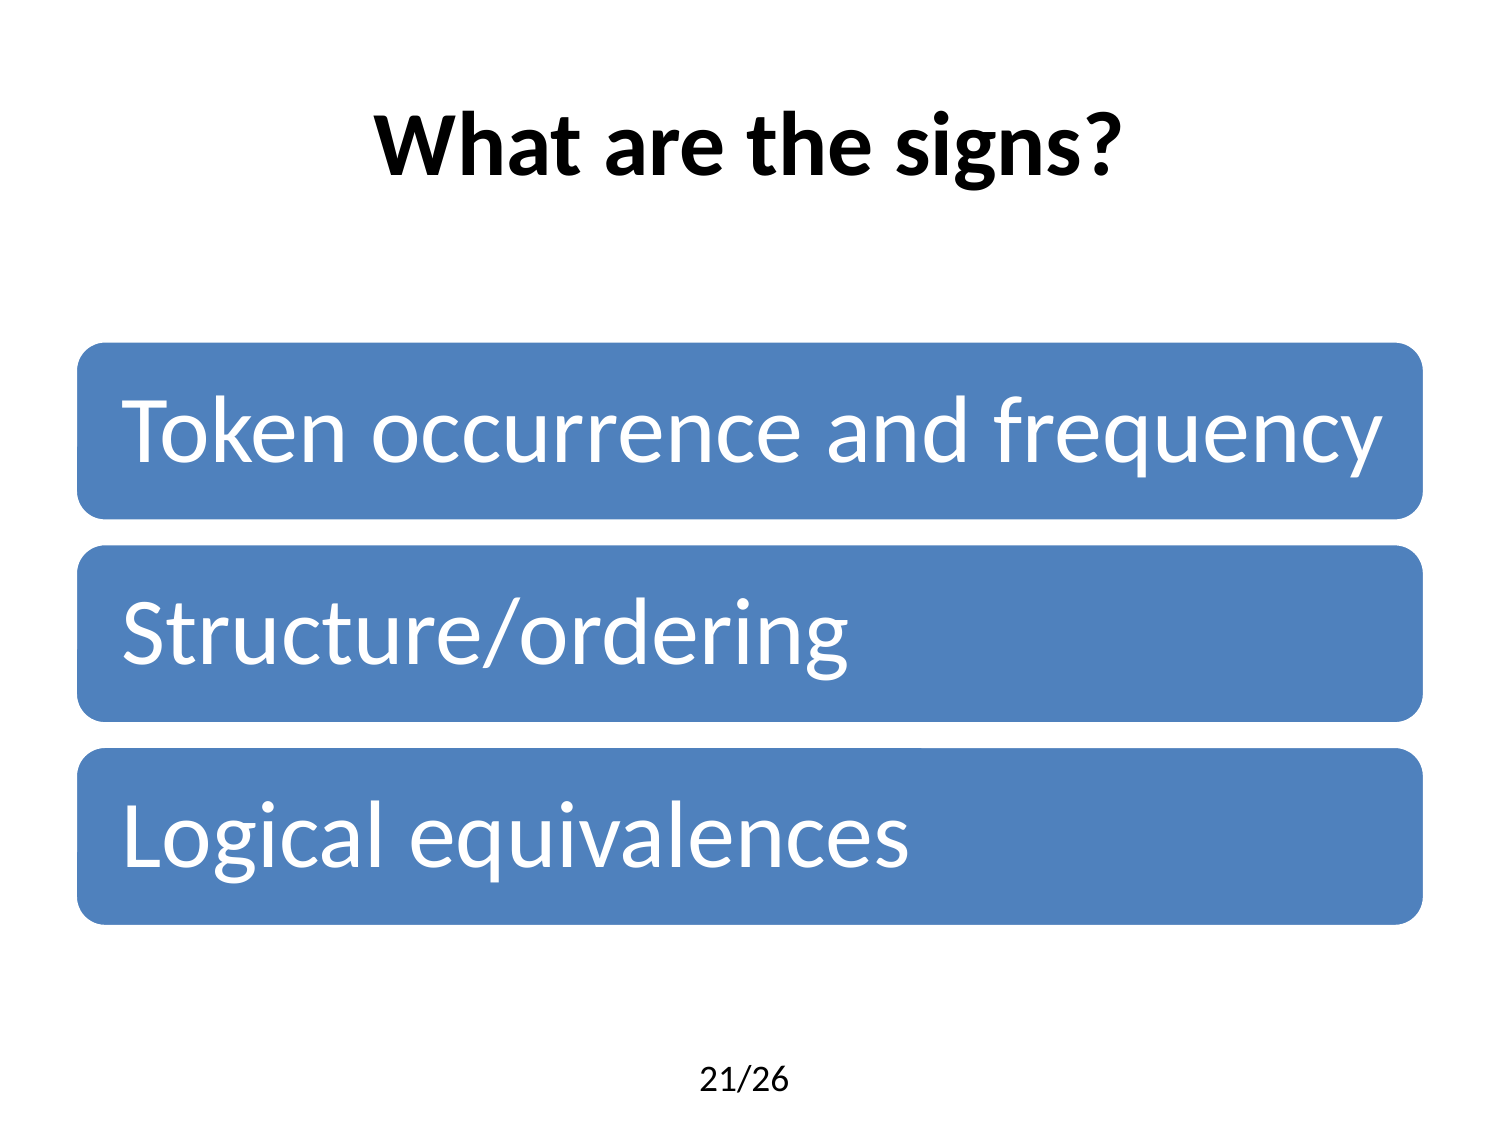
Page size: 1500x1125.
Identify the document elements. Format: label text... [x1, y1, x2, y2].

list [74, 262, 1426, 1006]
title What are the signs? [75, 45, 1425, 233]
